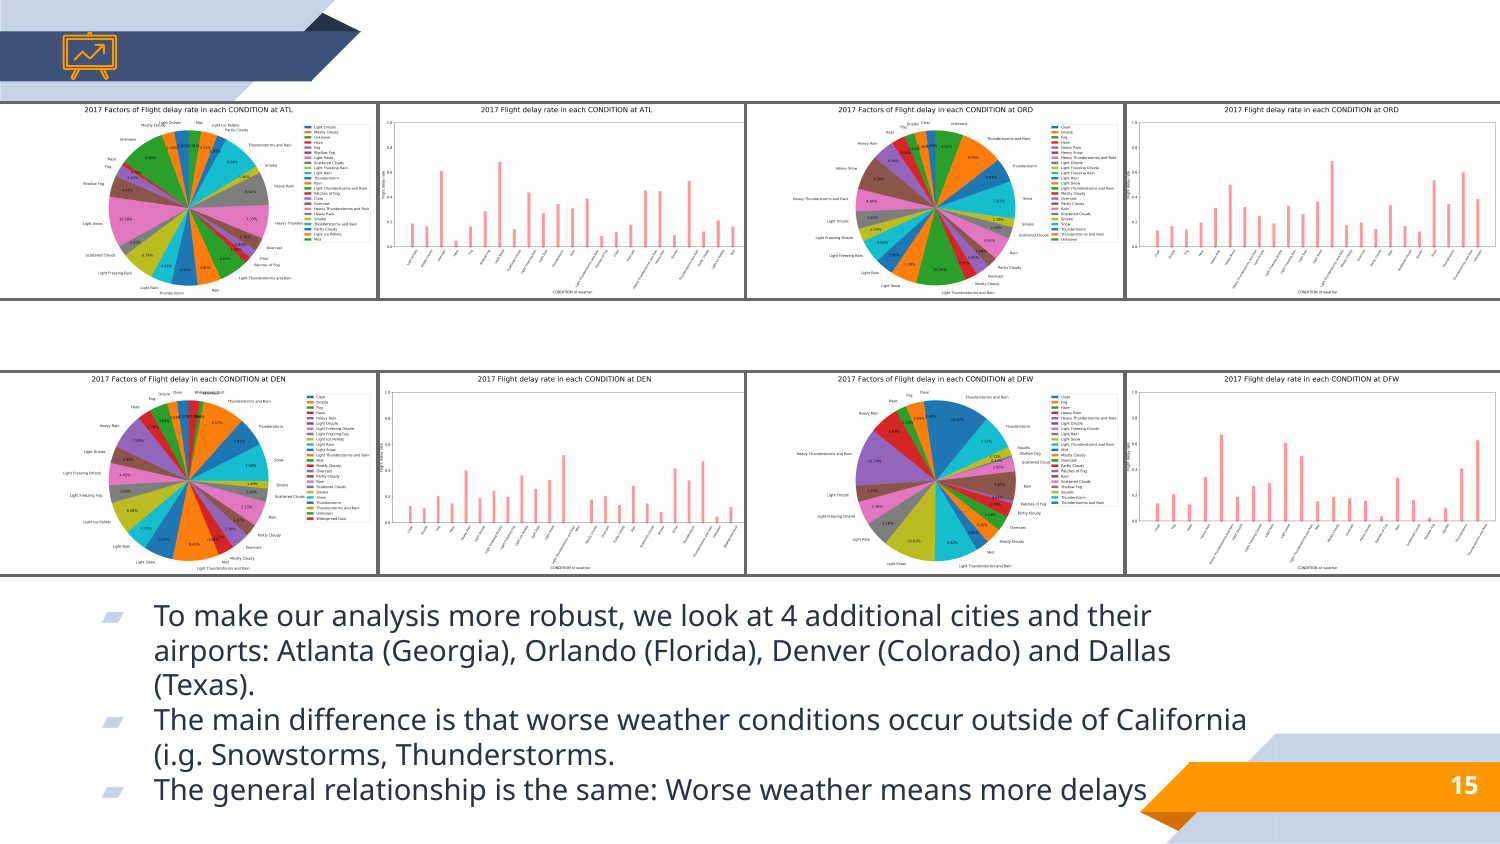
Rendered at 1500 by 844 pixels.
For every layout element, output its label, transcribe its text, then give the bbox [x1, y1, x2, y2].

slide_number ‹#› [1249, 760, 1494, 813]
picture [0, 372, 1500, 574]
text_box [63, 32, 117, 80]
list To make our analysis more robust, we look at 4 additional cities and their airports: Atlanta (Georgia), Orlando (Florida), Denver (Colorado) and Dallas (Texas). The main difference is that worse weather conditions occur outside of California (i.g. Snowstorms, Thunderstorms. The general relationship is the same: Worse weather means more delays [63, 599, 1281, 805]
picture [0, 103, 1500, 298]
